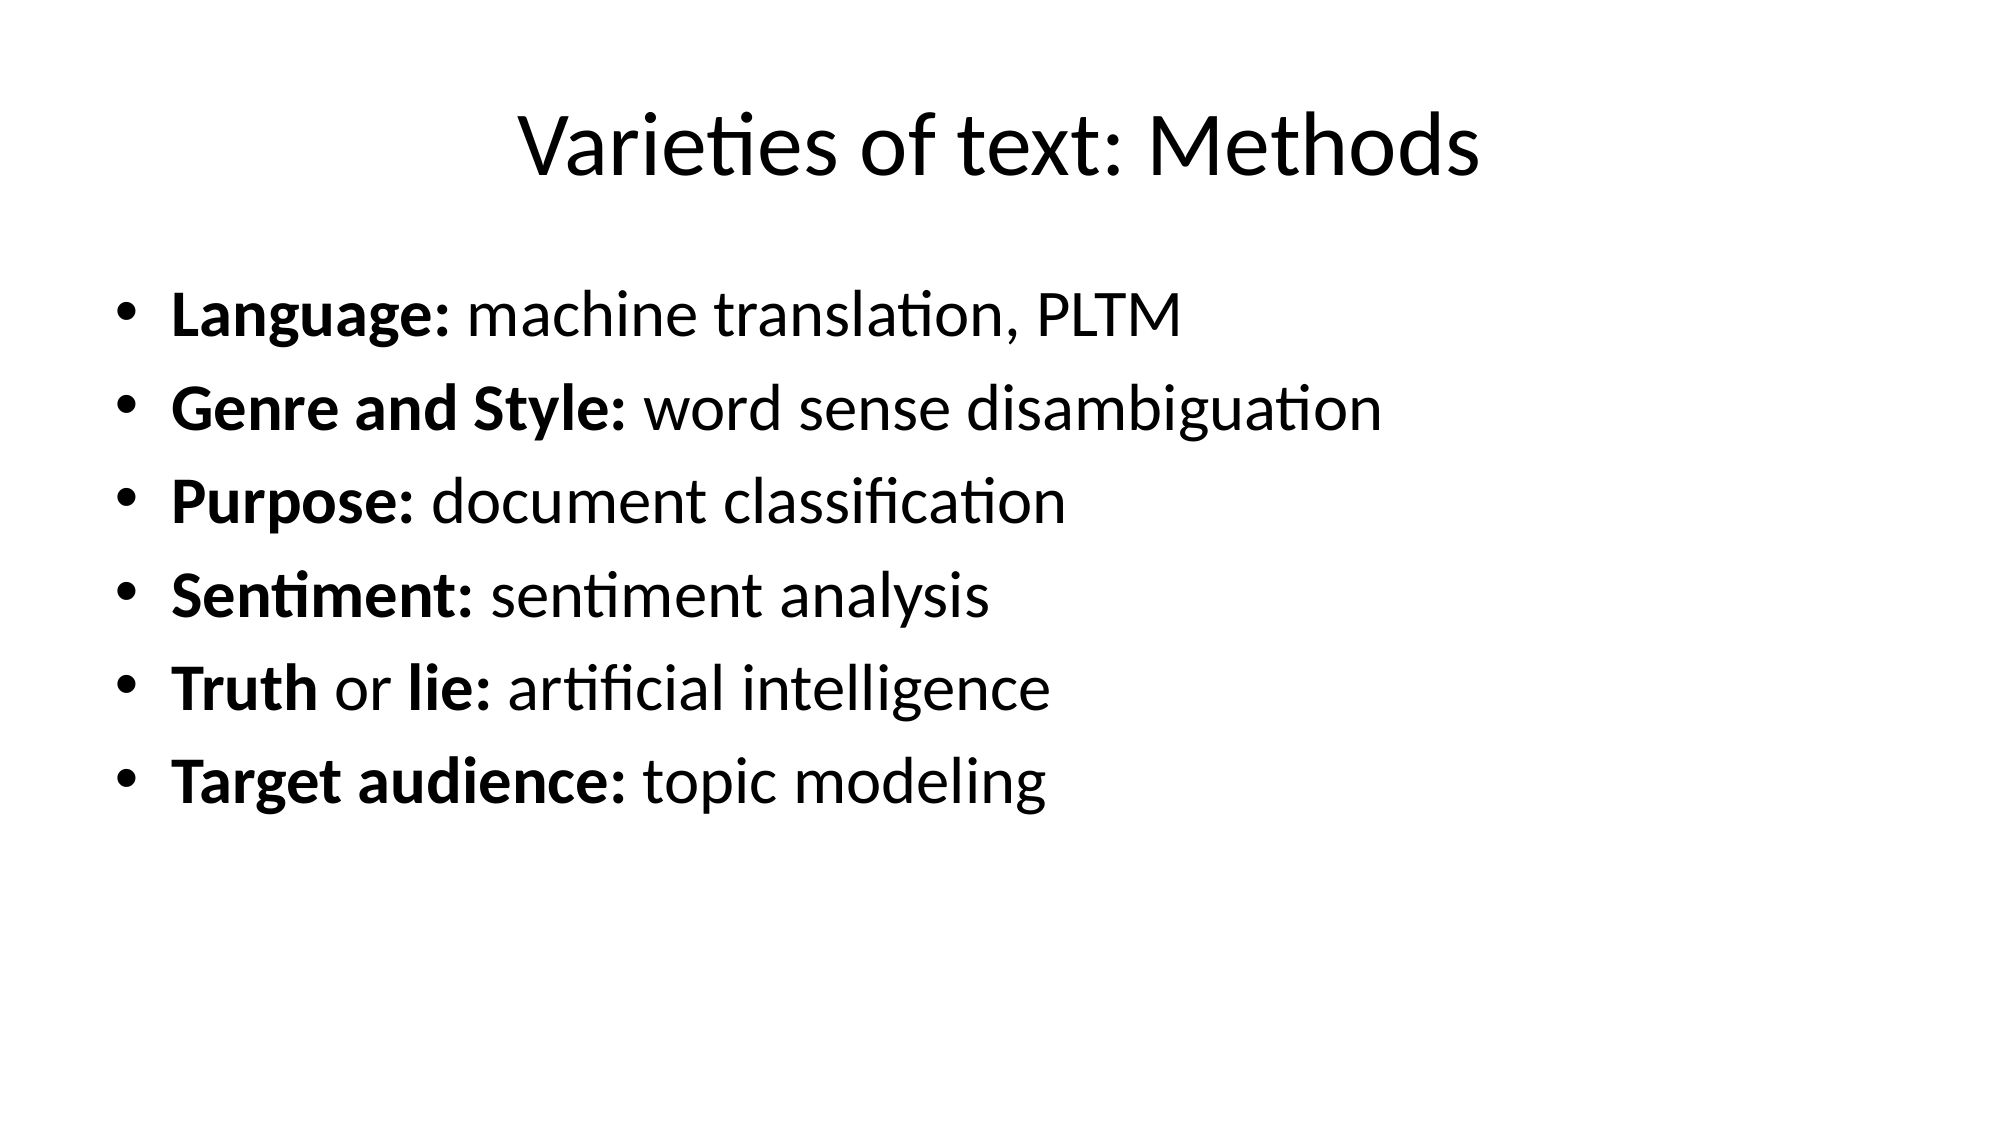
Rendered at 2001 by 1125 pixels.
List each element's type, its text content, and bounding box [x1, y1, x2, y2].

list Language: machine translation, PLTM Genre and Style: word sense disambiguation Purpose: document classification Sentiment: sentiment analysis Truth or lie: artificial intelligence Target audience: topic modeling [99, 262, 1900, 1005]
title Varieties of text: Methods [99, 45, 1900, 233]
